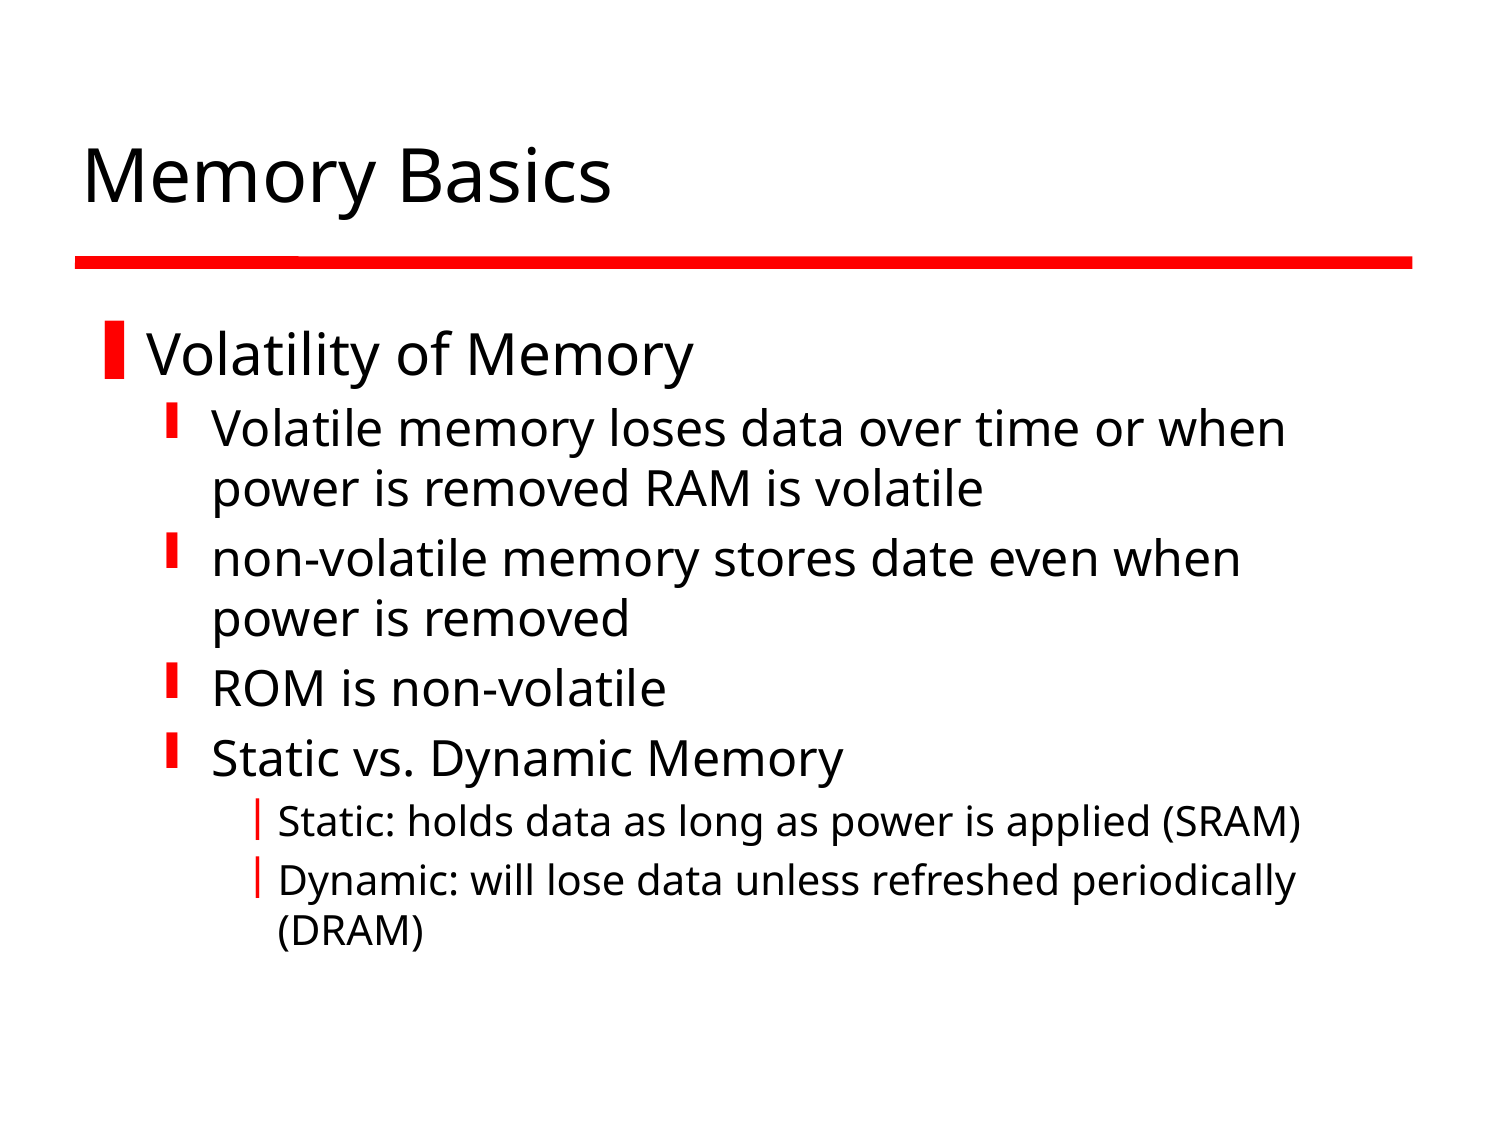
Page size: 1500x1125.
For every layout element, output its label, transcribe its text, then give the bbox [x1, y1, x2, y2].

title Memory Basics [66, 37, 1413, 226]
list Volatility of Memory Volatile memory loses data over time or when power is removed RAM is volatile non-volatile memory stores date even when power is removed ROM is non-volatile Static vs. Dynamic Memory Static: holds data as long as power is applied (SRAM) Dynamic: will lose data unless refreshed periodically (DRAM) [74, 309, 1417, 994]
